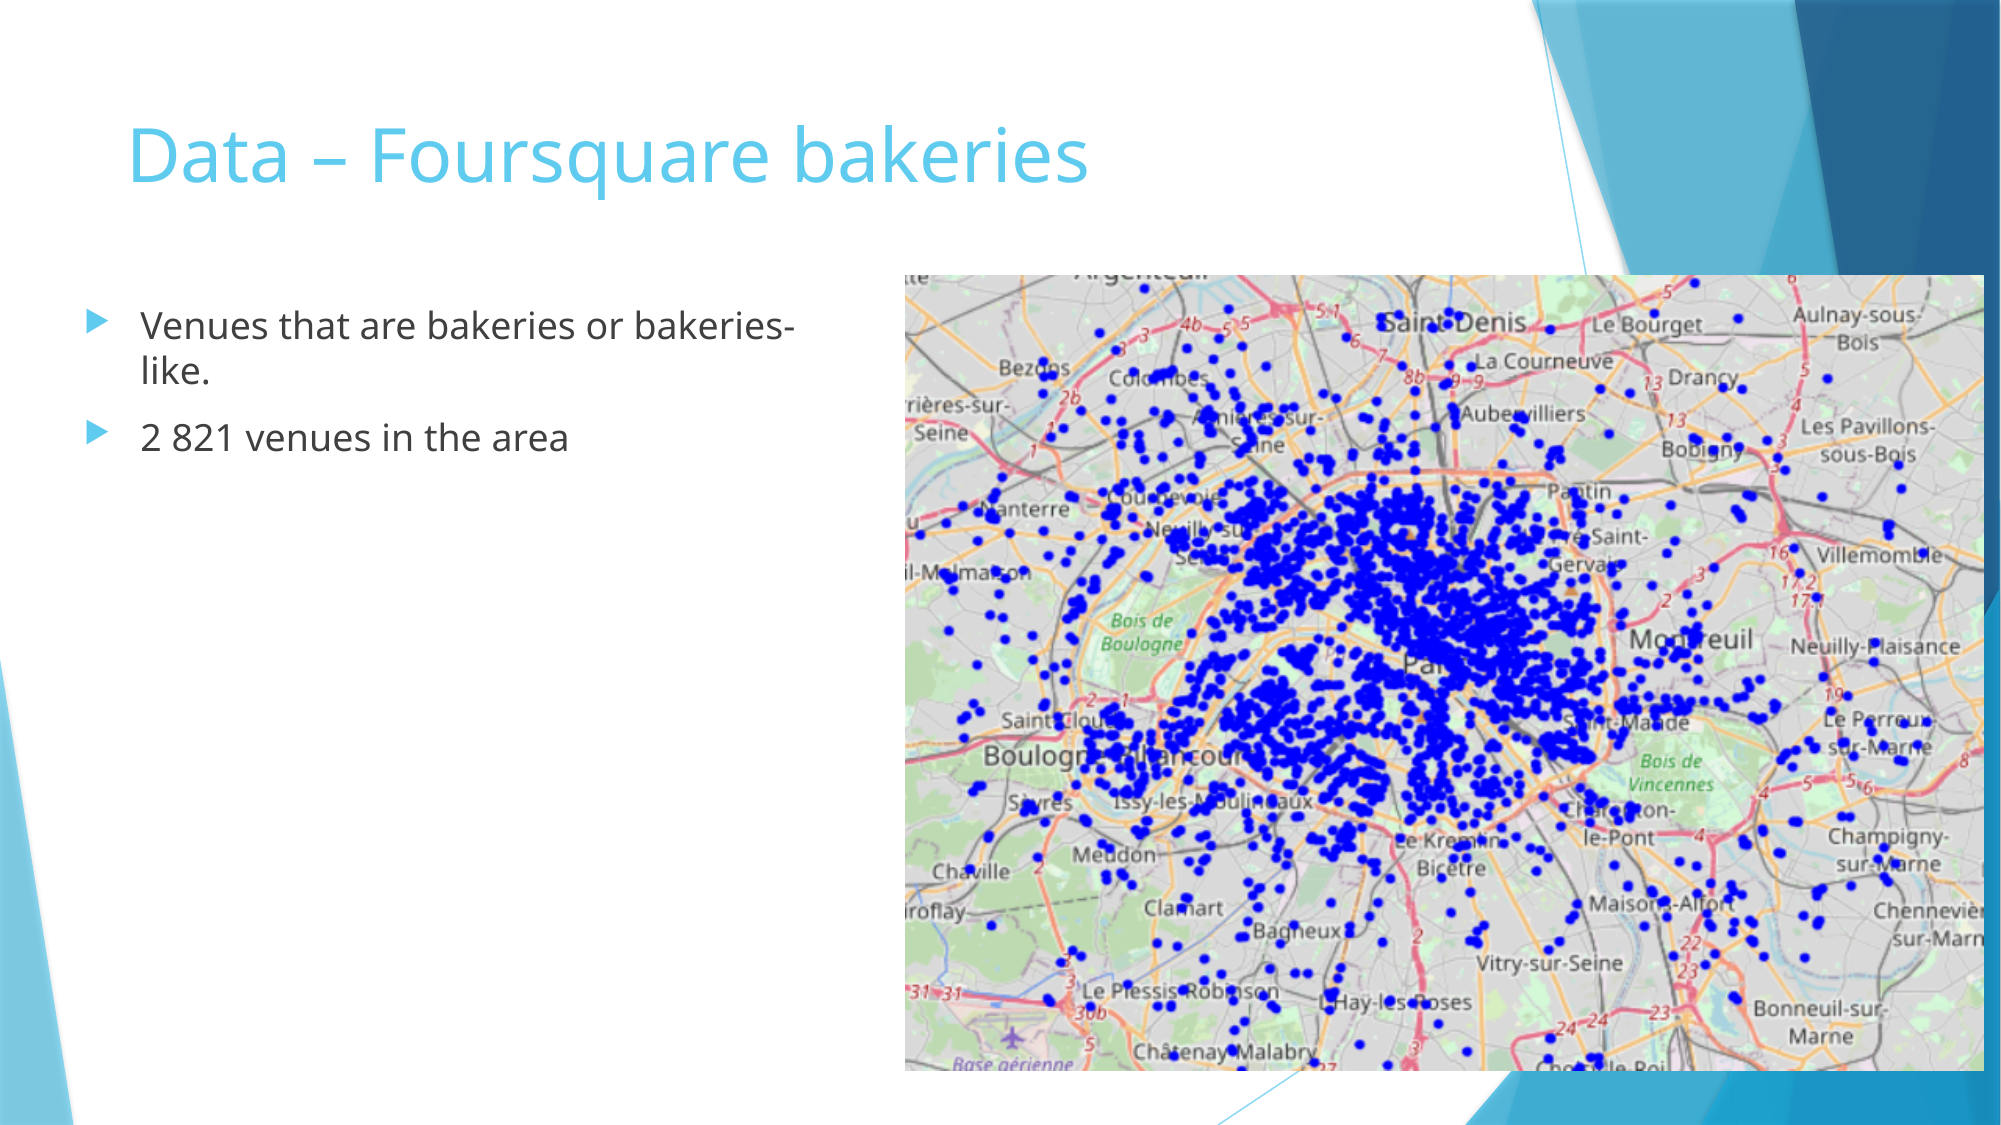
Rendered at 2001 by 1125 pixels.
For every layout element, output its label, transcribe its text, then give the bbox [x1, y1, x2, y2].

text_box Venues that are bakeries or bakeries-like. 2 821 venues in the area [69, 295, 873, 1071]
picture [904, 274, 1985, 1071]
title Data – Foursquare bakeries [111, 99, 1522, 317]
